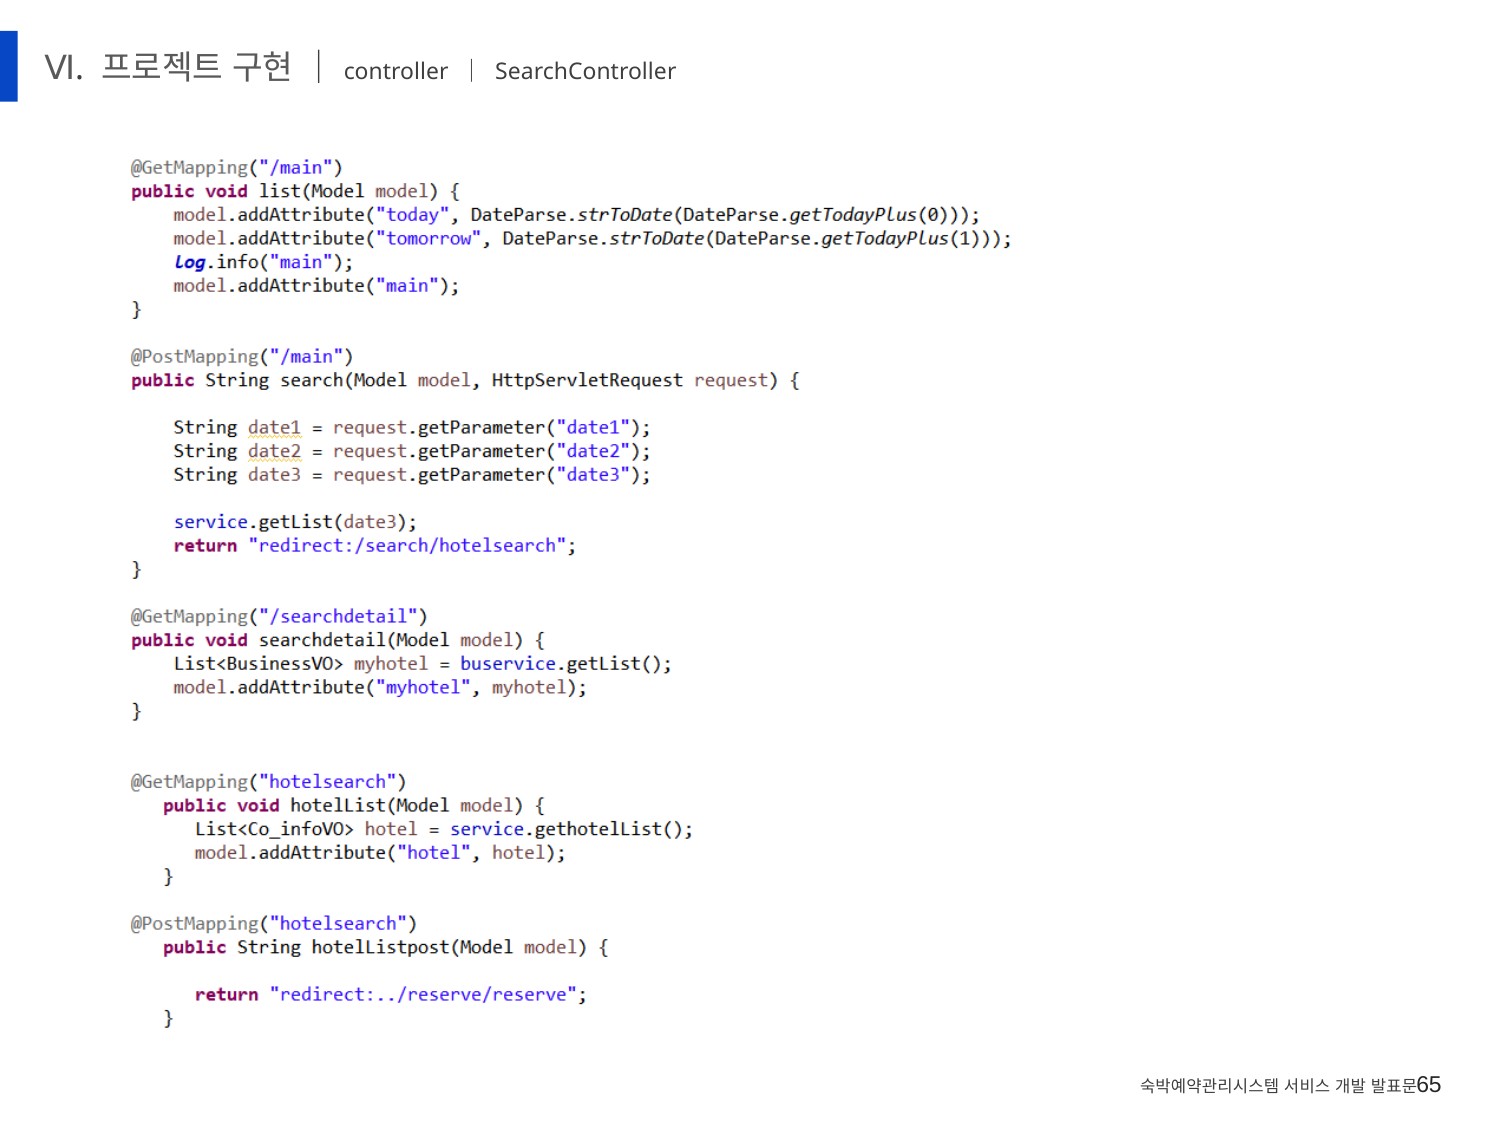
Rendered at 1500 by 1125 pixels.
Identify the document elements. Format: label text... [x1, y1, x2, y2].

picture [96, 156, 1027, 1042]
text_box Ⅵ. 프로젝트 구현 ｜controller ｜ SearchController [29, 38, 1018, 94]
